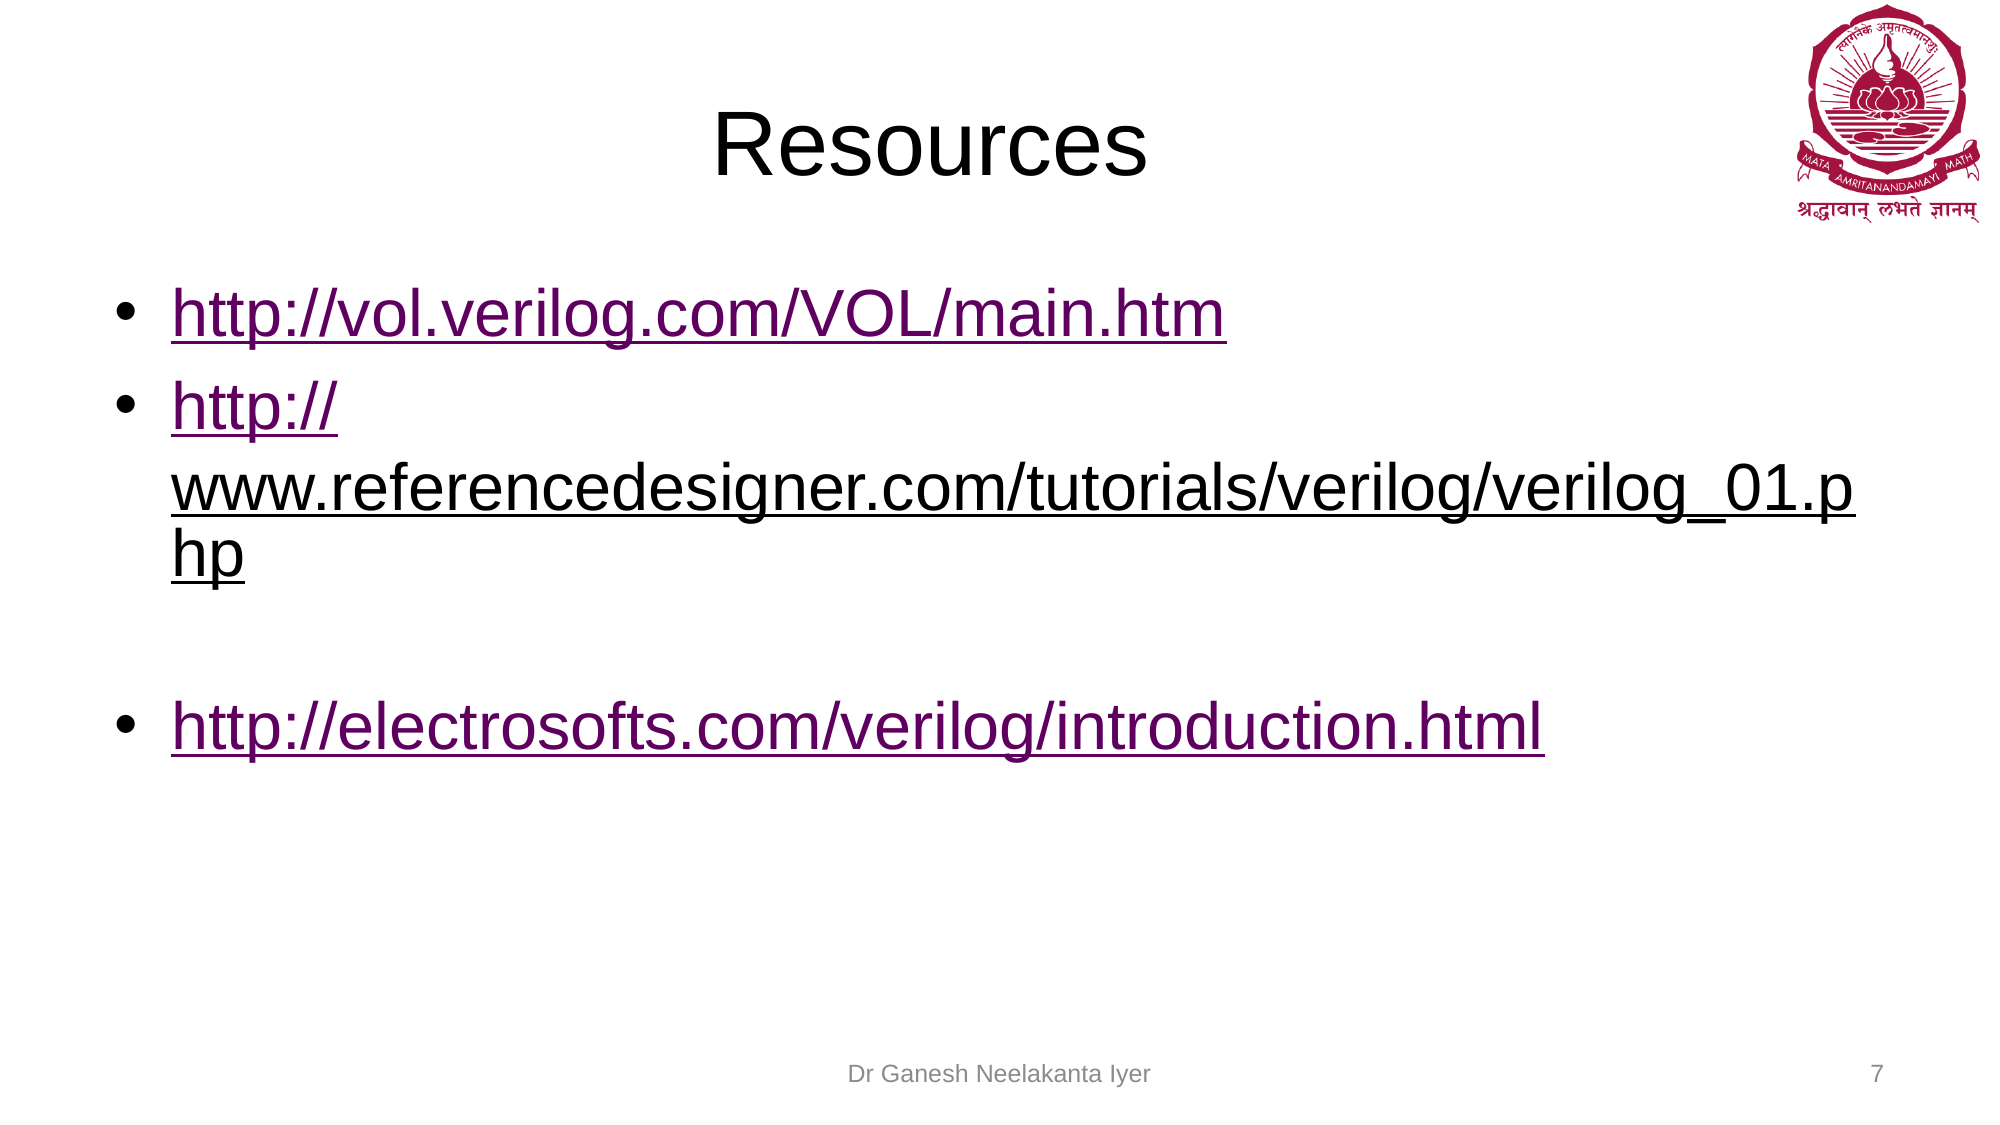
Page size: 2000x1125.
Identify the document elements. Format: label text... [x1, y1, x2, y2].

picture [1776, 1, 2000, 225]
footer Dr Ganesh Neelakanta Iyer [683, 1042, 1317, 1103]
title Resources [99, 45, 1763, 233]
slide_number 7 [1432, 1042, 1900, 1103]
list http://vol.verilog.com/VOL/main.htm http://www.referencedesigner.com/tutorials/verilog/verilog_01.php http://electrosofts.com/verilog/introduction.html [99, 262, 1900, 1005]
